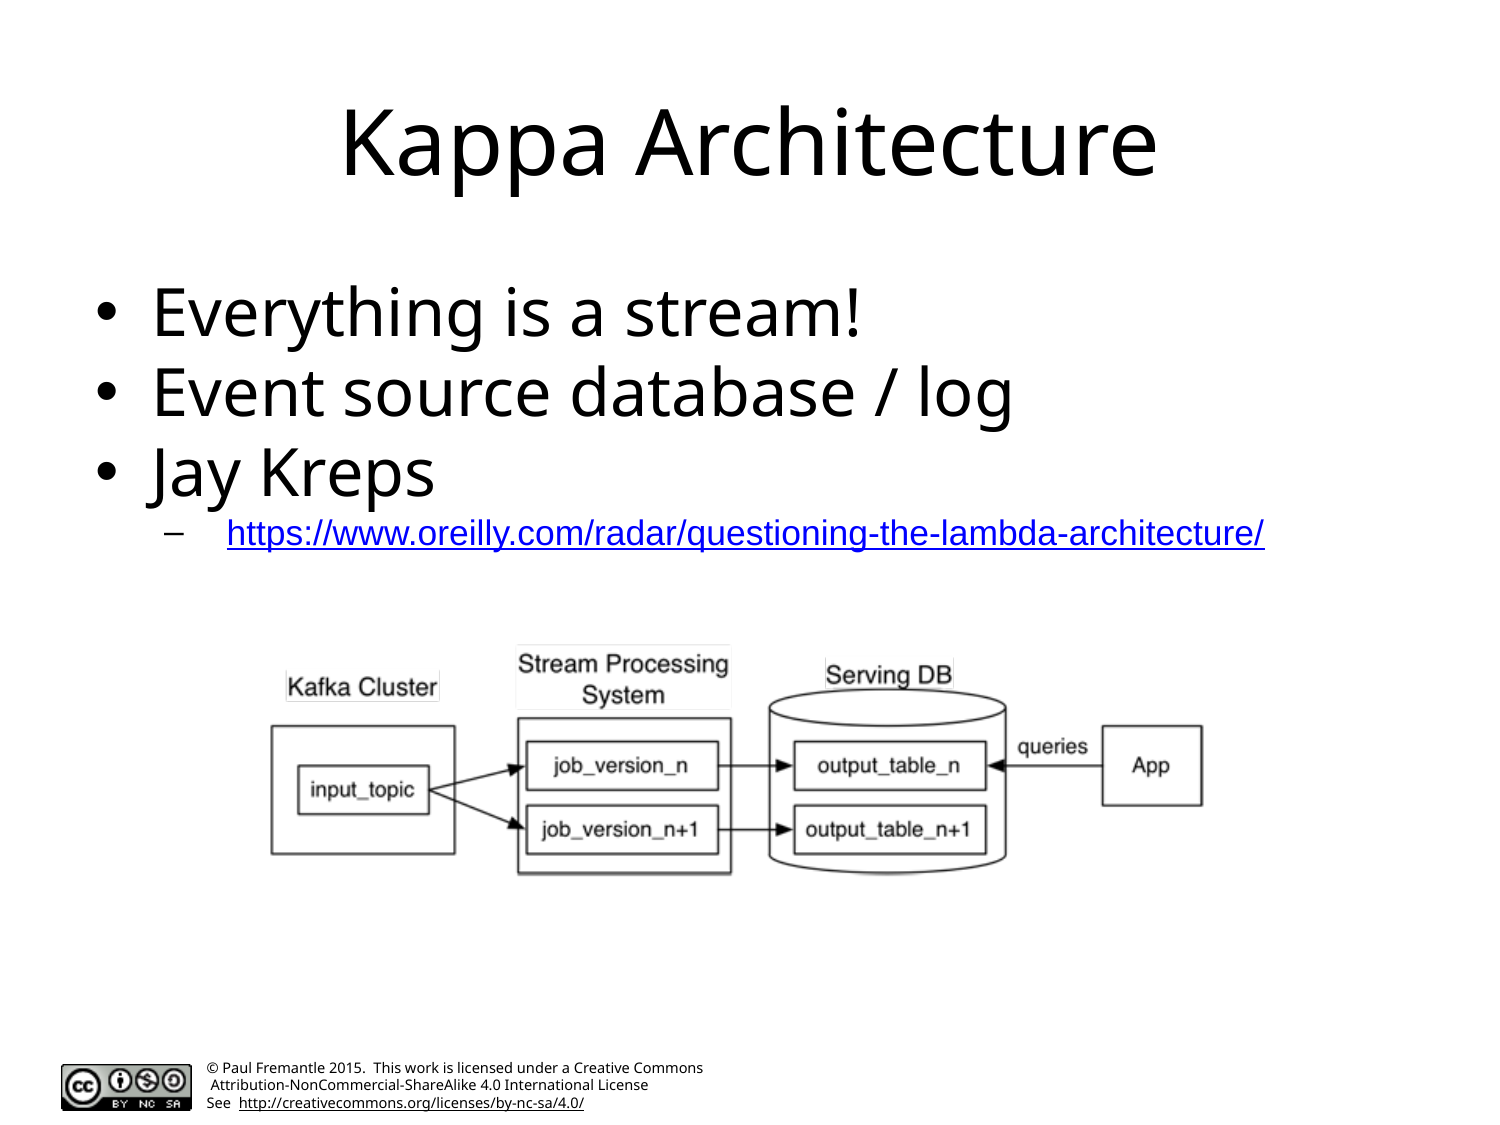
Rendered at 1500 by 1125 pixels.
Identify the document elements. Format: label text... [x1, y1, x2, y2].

picture [251, 631, 1222, 892]
picture [61, 1064, 192, 1111]
title Kappa Architecture [75, 45, 1425, 233]
list Everything is a stream! Event source database / log Jay Kreps https://www.oreilly.com/radar/questioning-the-lambda-architecture/ [61, 262, 1412, 1005]
